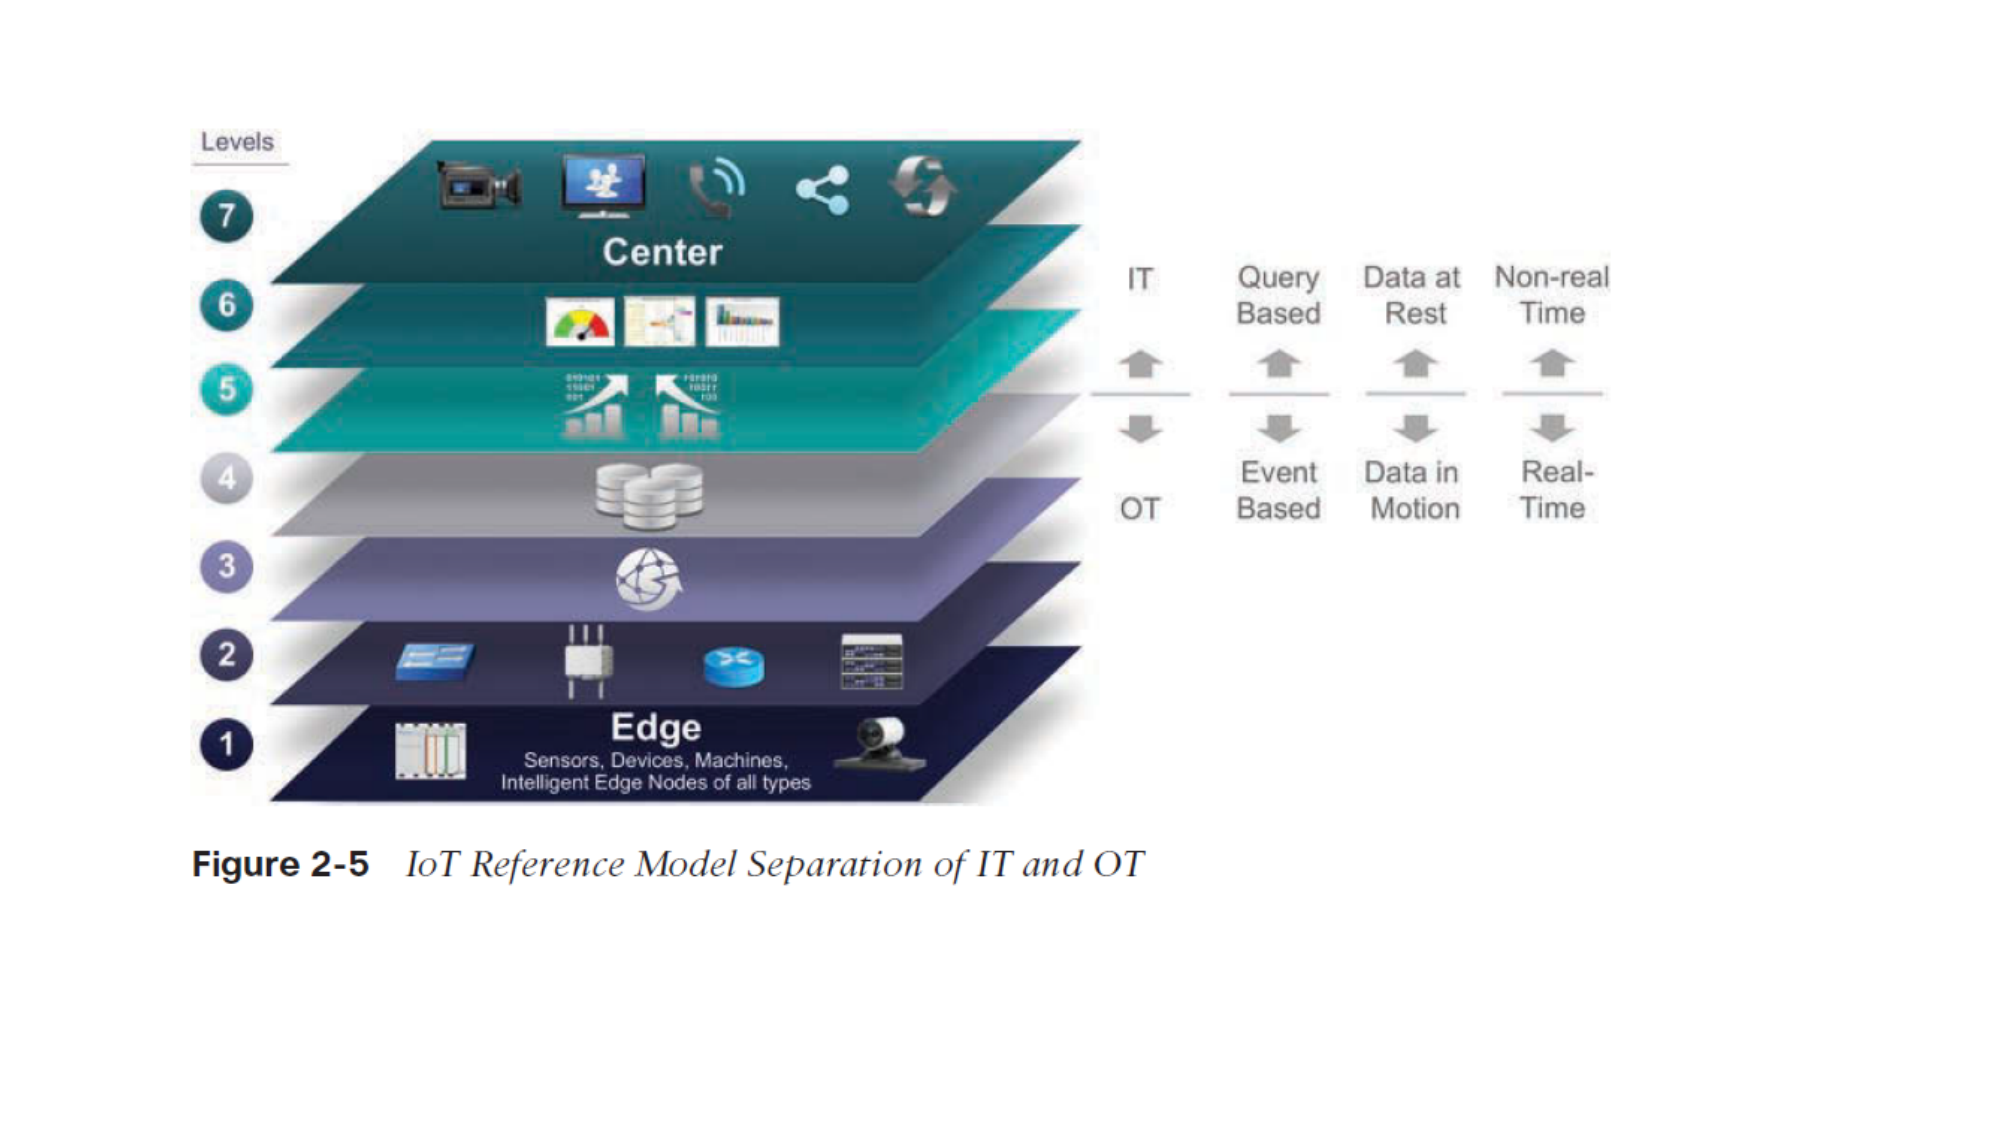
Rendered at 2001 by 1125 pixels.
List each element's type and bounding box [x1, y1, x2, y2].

picture [110, 73, 1611, 935]
